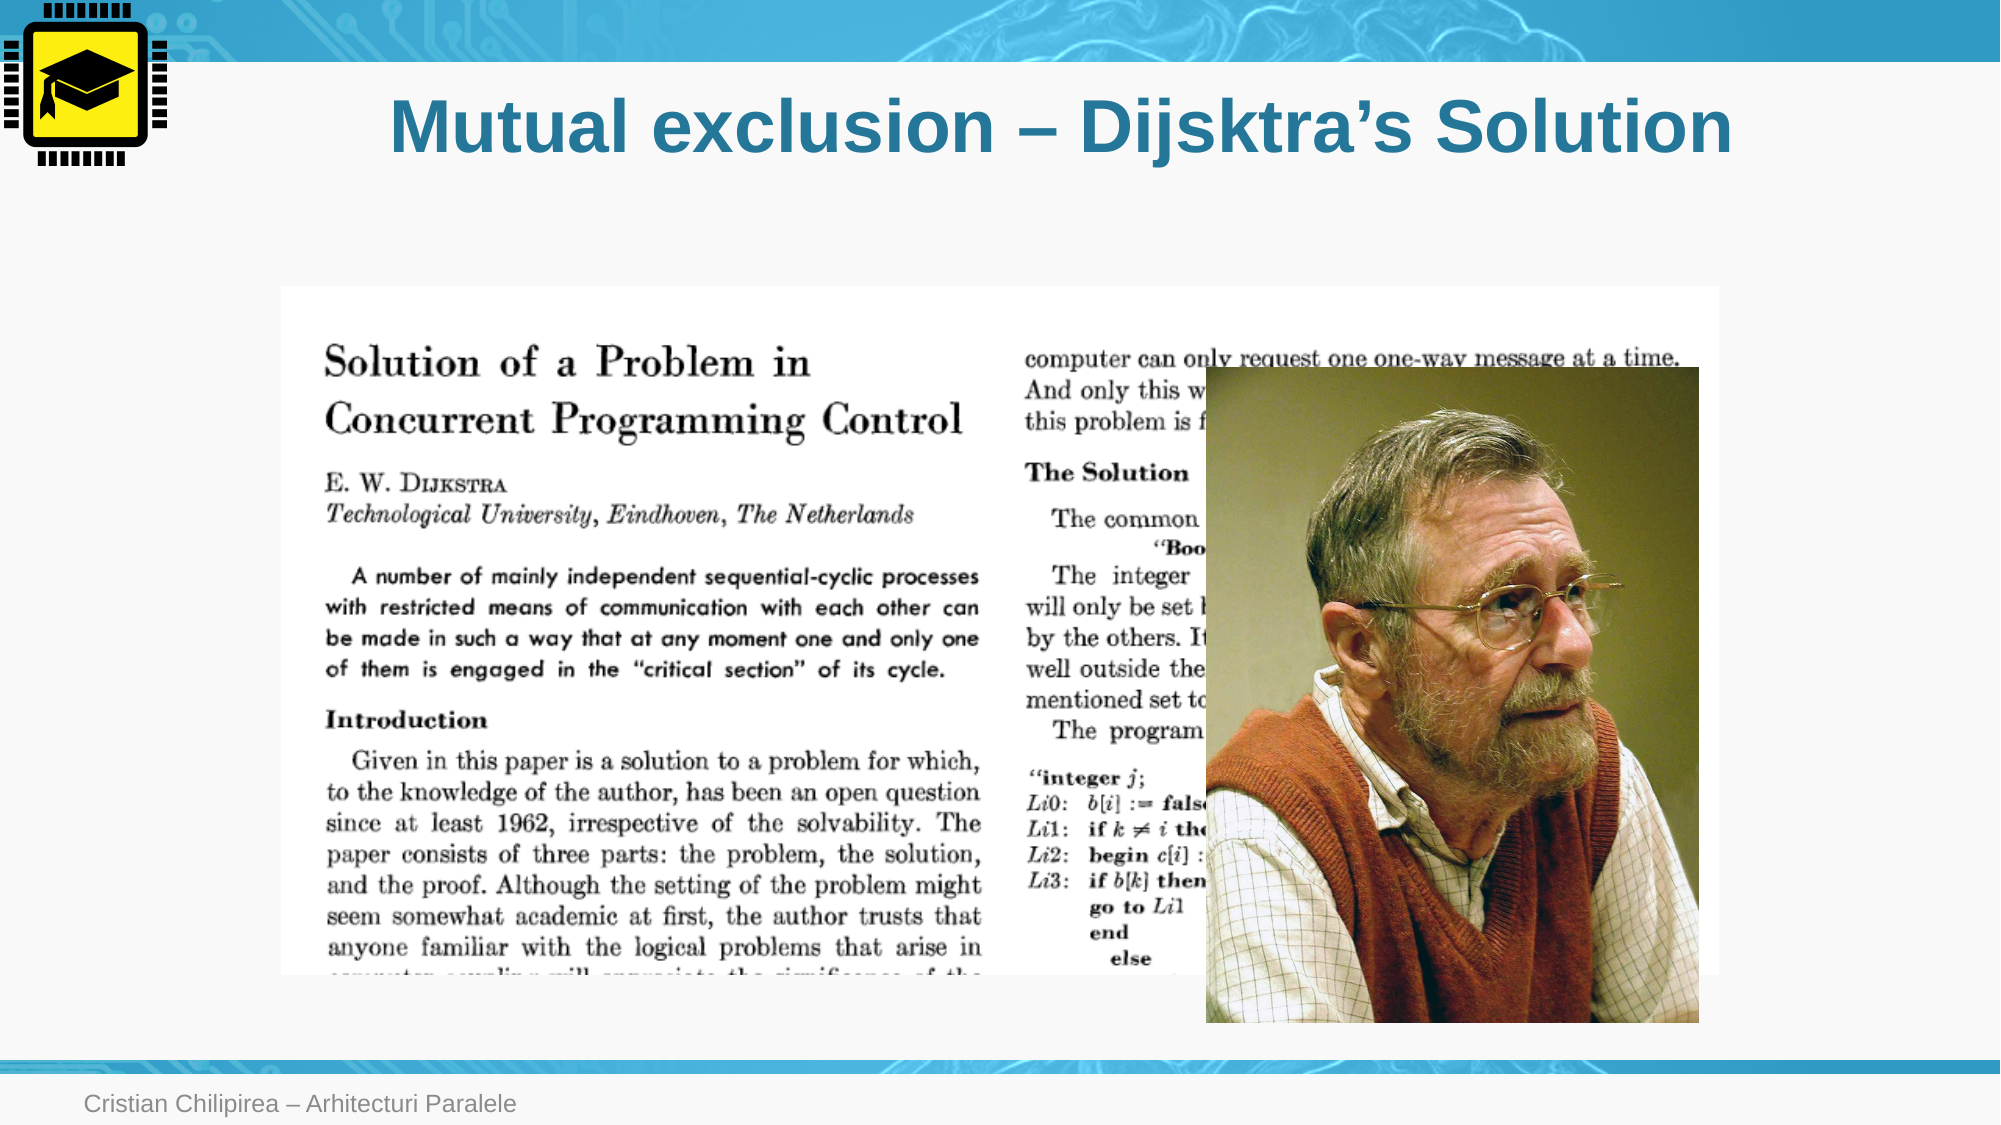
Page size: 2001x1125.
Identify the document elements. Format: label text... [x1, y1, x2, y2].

picture [0, 0, 2000, 166]
title Mutual exclusion – Dijsktra’s Solution [170, 76, 1955, 180]
footer Cristian Chilipirea – Arhitecturi Paralele [68, 1083, 1542, 1125]
picture [281, 286, 1719, 1023]
picture [0, 1060, 2000, 1074]
